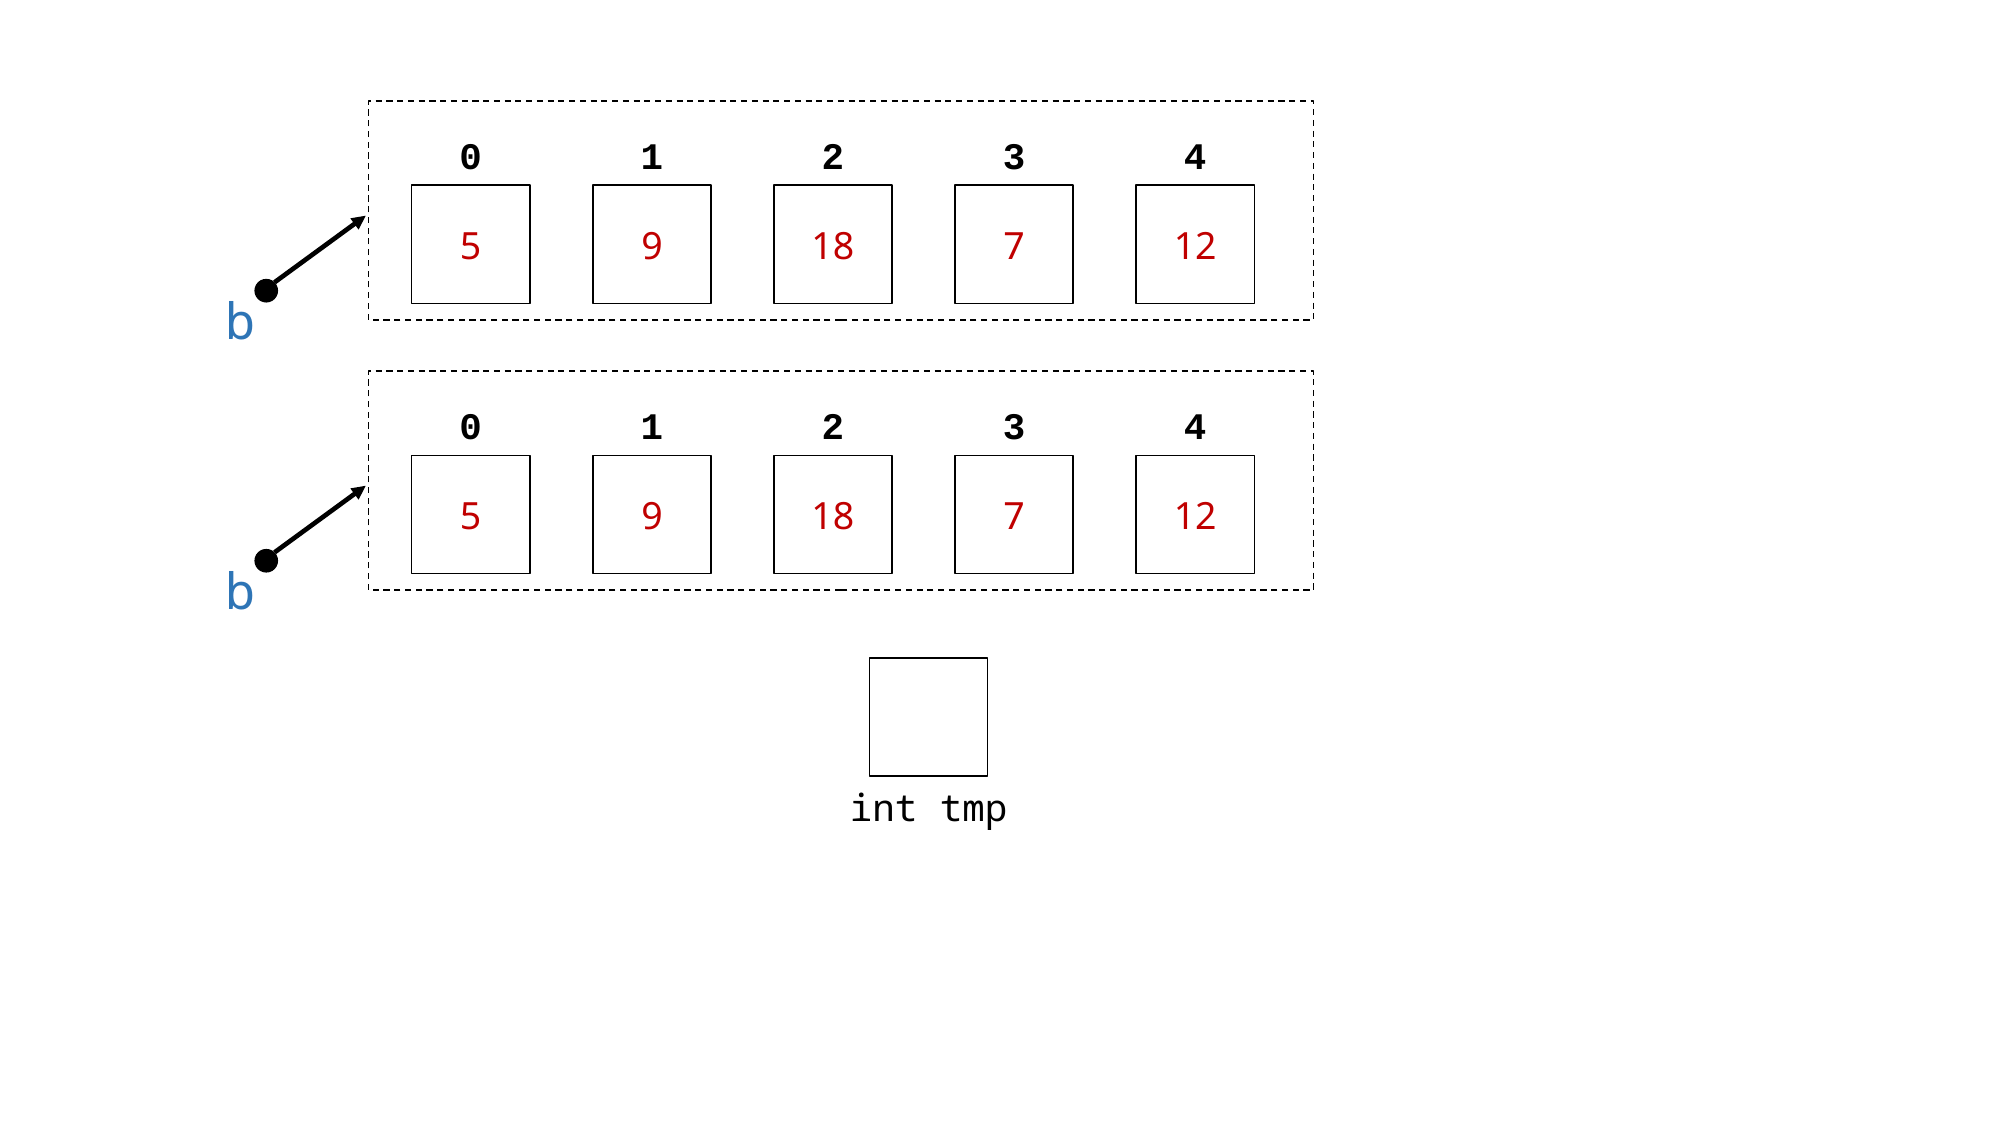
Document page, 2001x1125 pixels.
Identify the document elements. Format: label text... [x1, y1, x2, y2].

text_box b [210, 552, 271, 628]
text_box int tmp [835, 776, 1023, 836]
text_box b [210, 282, 271, 357]
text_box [274, 485, 366, 553]
text_box [258, 278, 279, 302]
text_box [869, 657, 988, 776]
text_box [258, 548, 279, 572]
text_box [274, 215, 366, 283]
text_box [368, 371, 1314, 591]
text_box [368, 101, 1314, 321]
